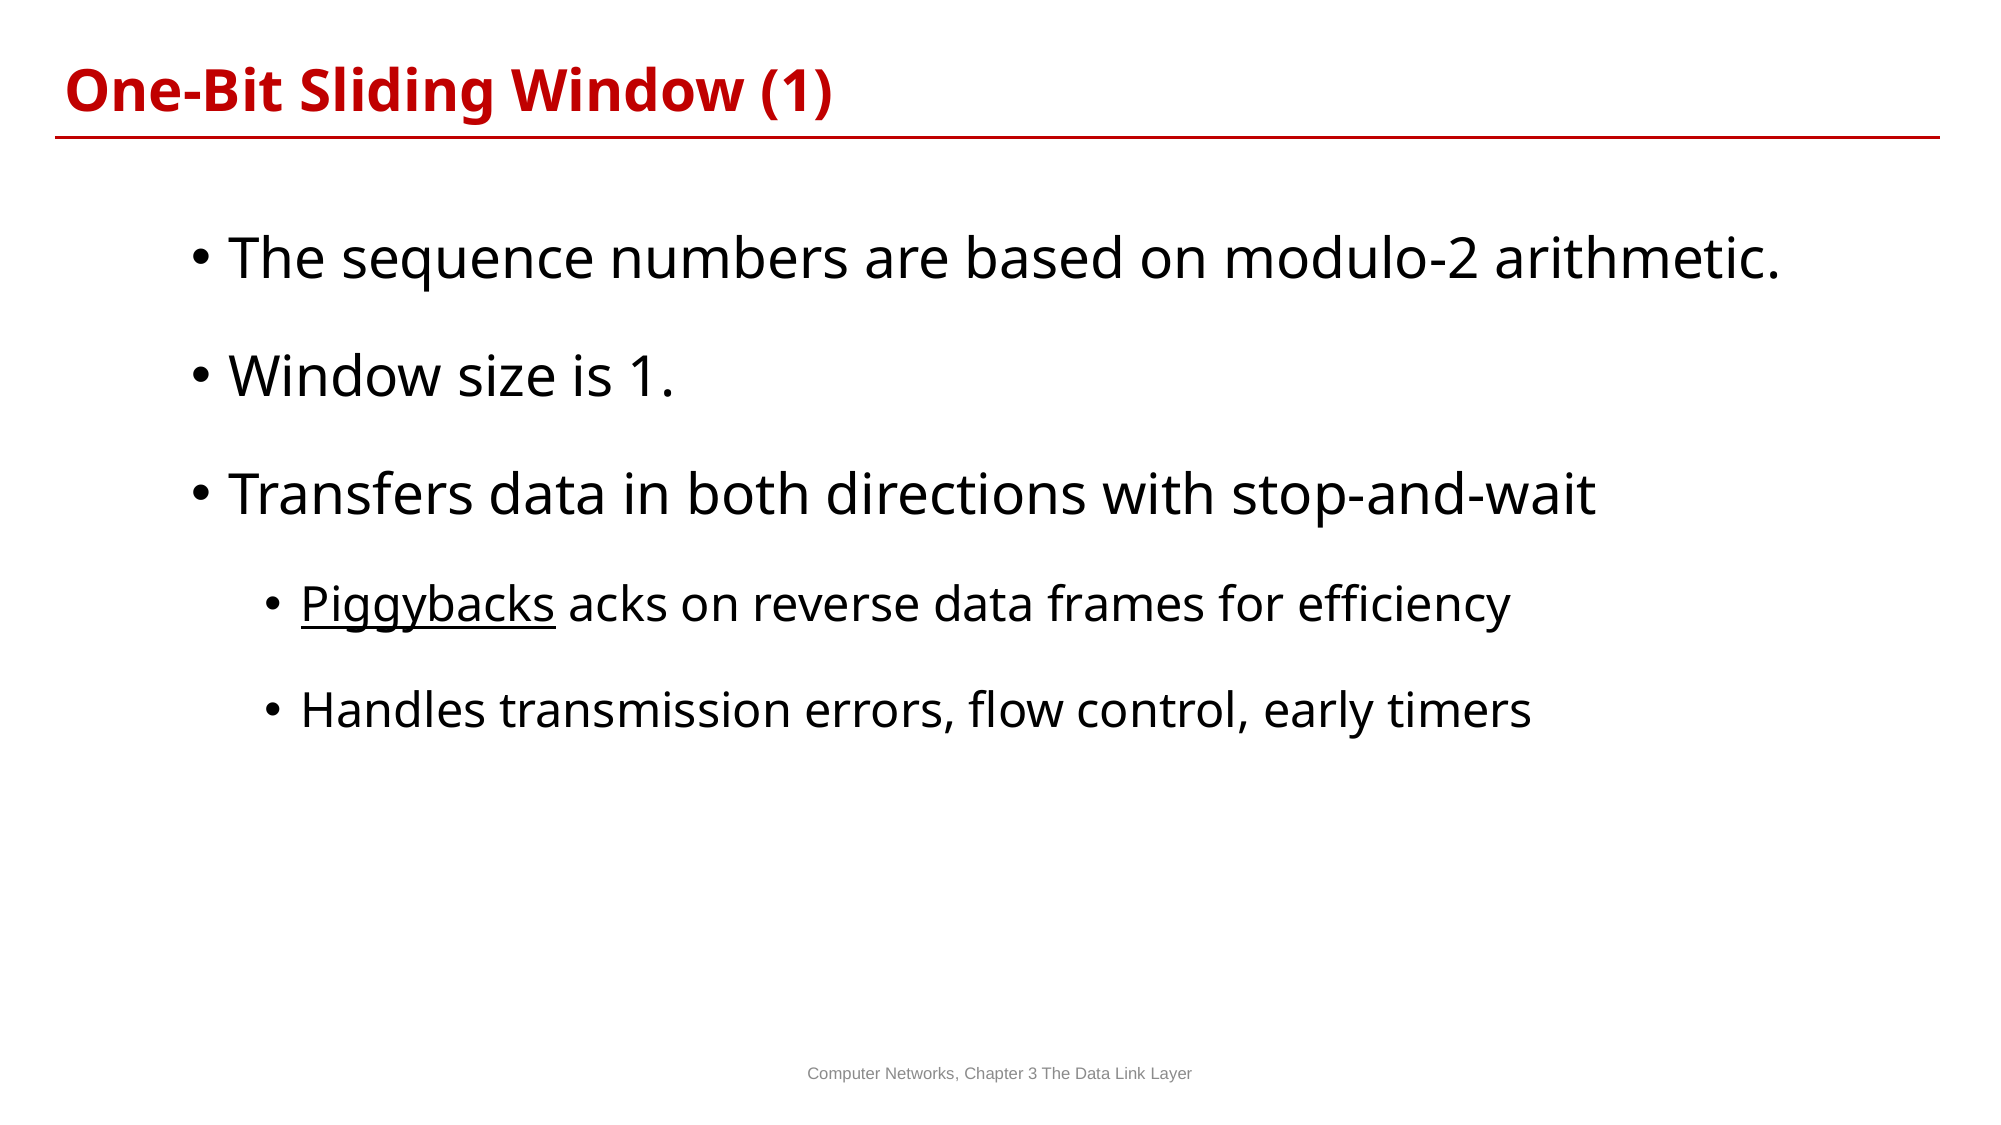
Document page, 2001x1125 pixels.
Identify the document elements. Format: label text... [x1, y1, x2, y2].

list The sequence numbers are based on modulo-2 arithmetic. Window size is 1. Transfers data in both directions with stop-and-wait Piggybacks acks on reverse data frames for efficiency Handles transmission errors, flow control, early timers [176, 201, 1800, 822]
footer Computer Networks, Chapter 3 The Data Link Layer [662, 1042, 1338, 1103]
text_box One-Bit Sliding Window (1) [49, 45, 1972, 130]
